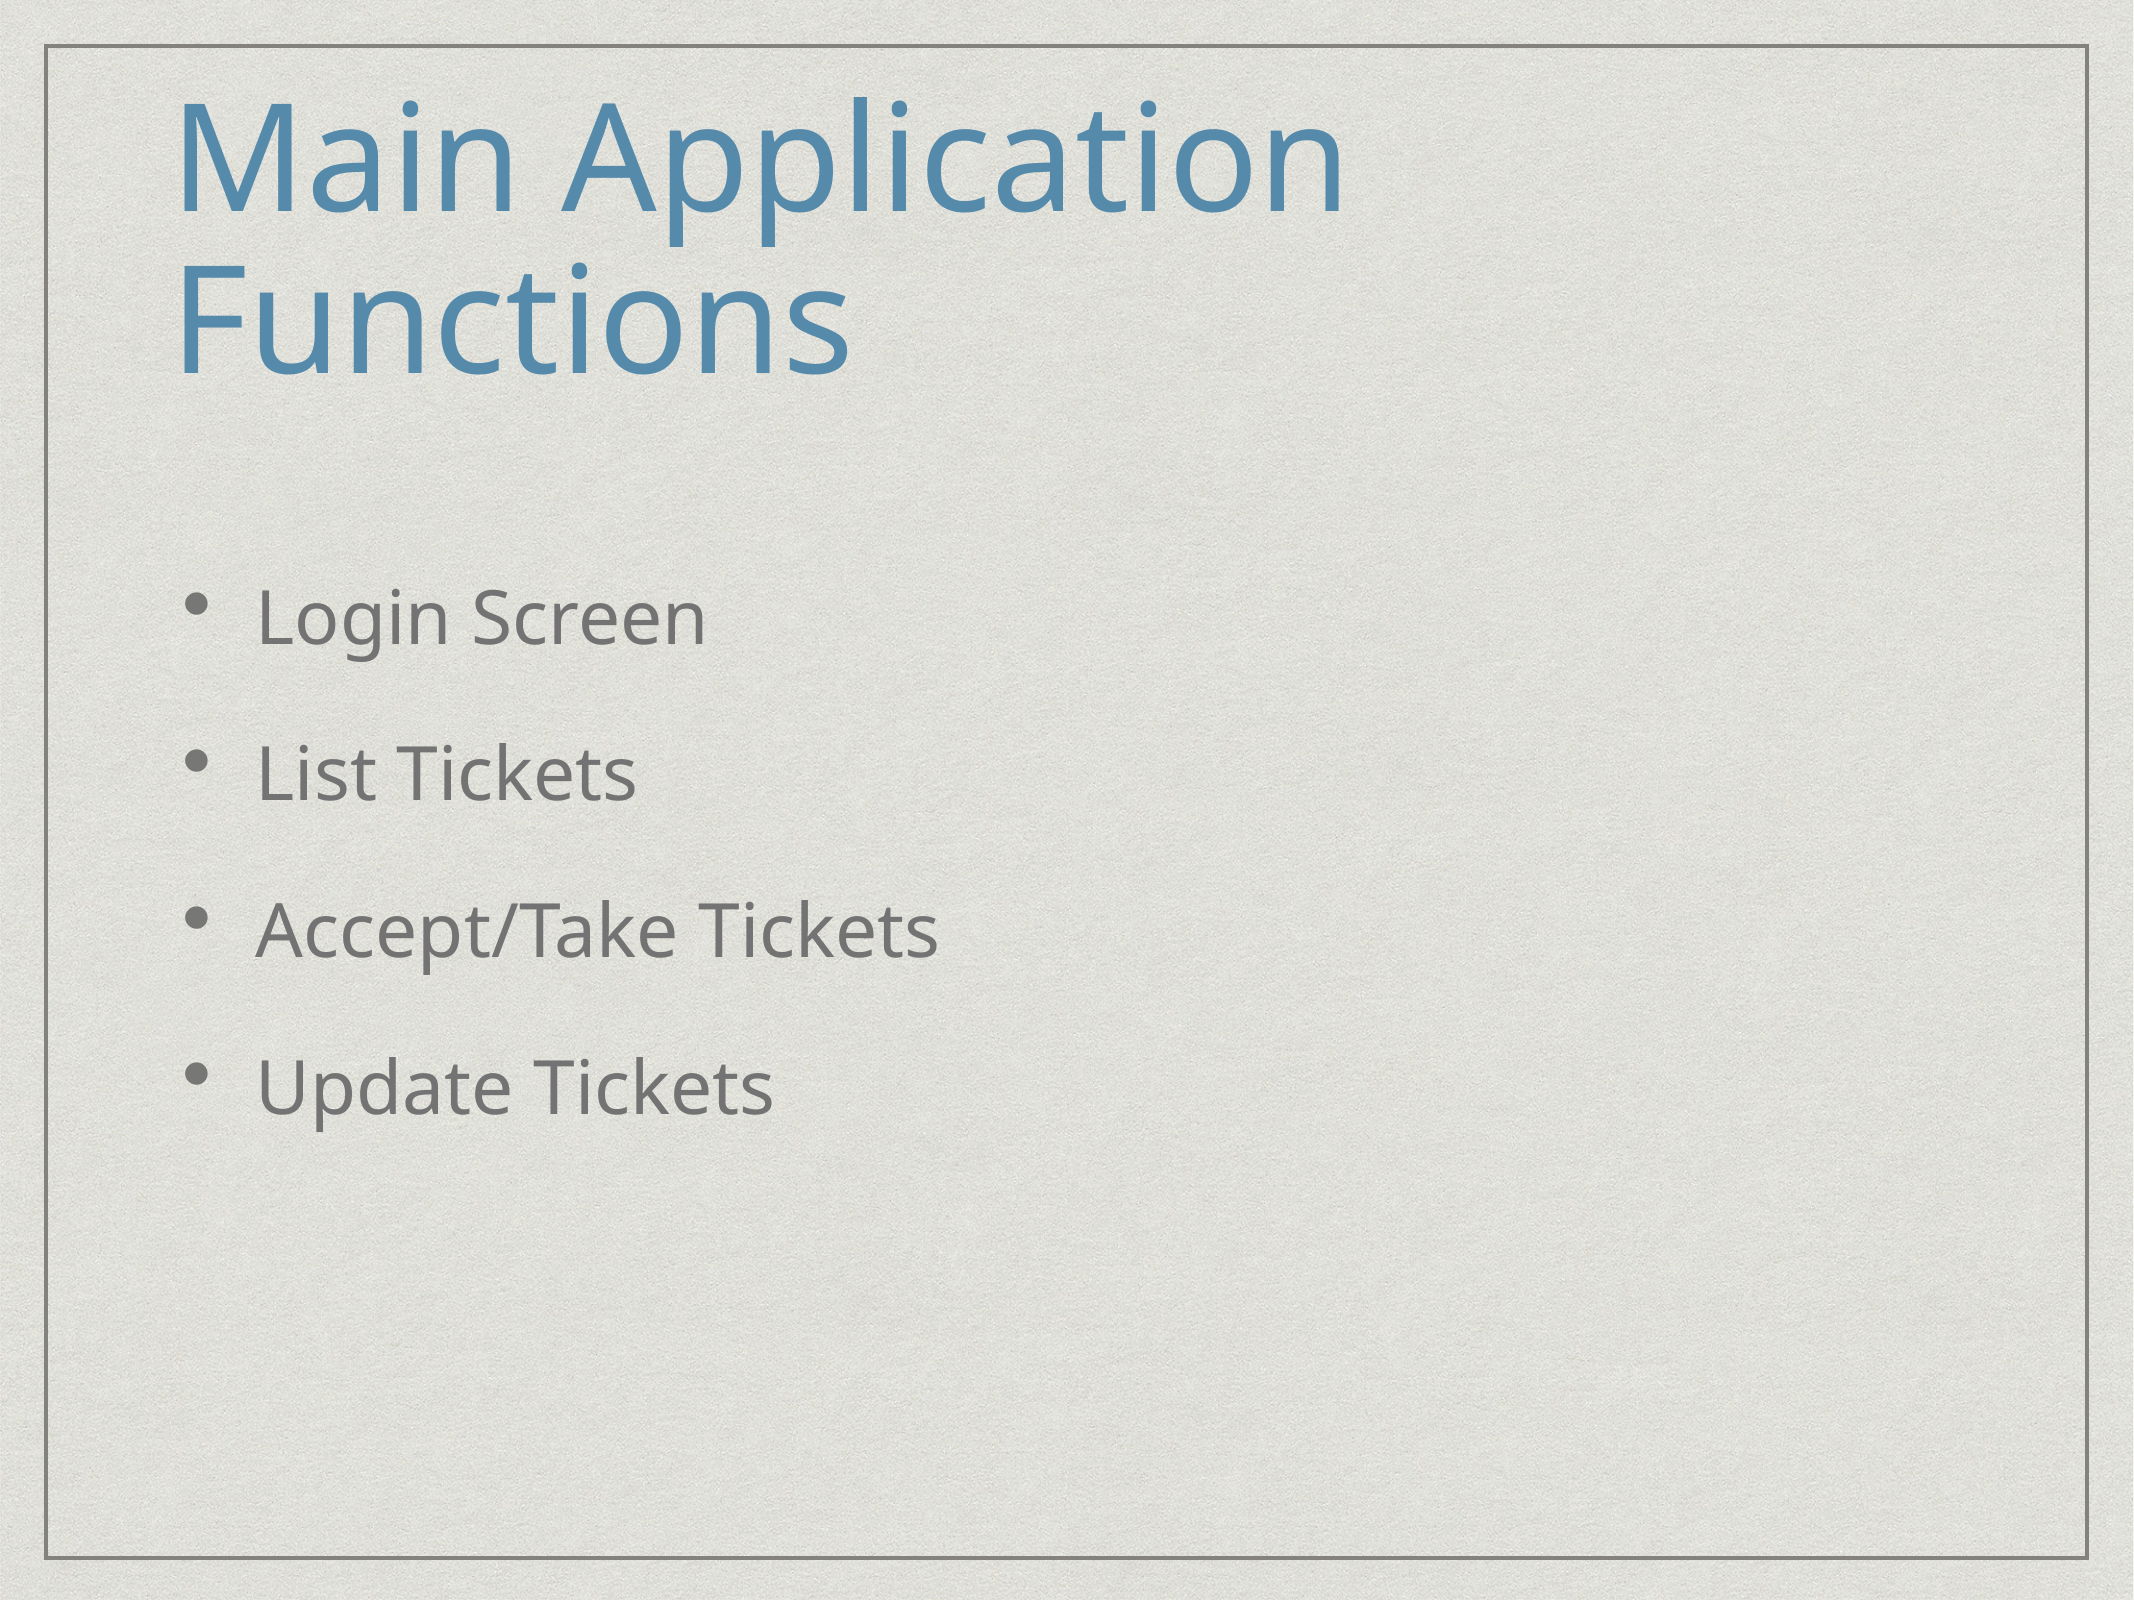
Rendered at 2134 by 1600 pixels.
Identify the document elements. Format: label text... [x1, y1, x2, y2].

picture [0, 0, 2134, 1600]
title Main Application Functions [170, 43, 1963, 445]
text_box Login Screen List Tickets Accept/Take Tickets Update Tickets [174, 560, 1748, 1138]
